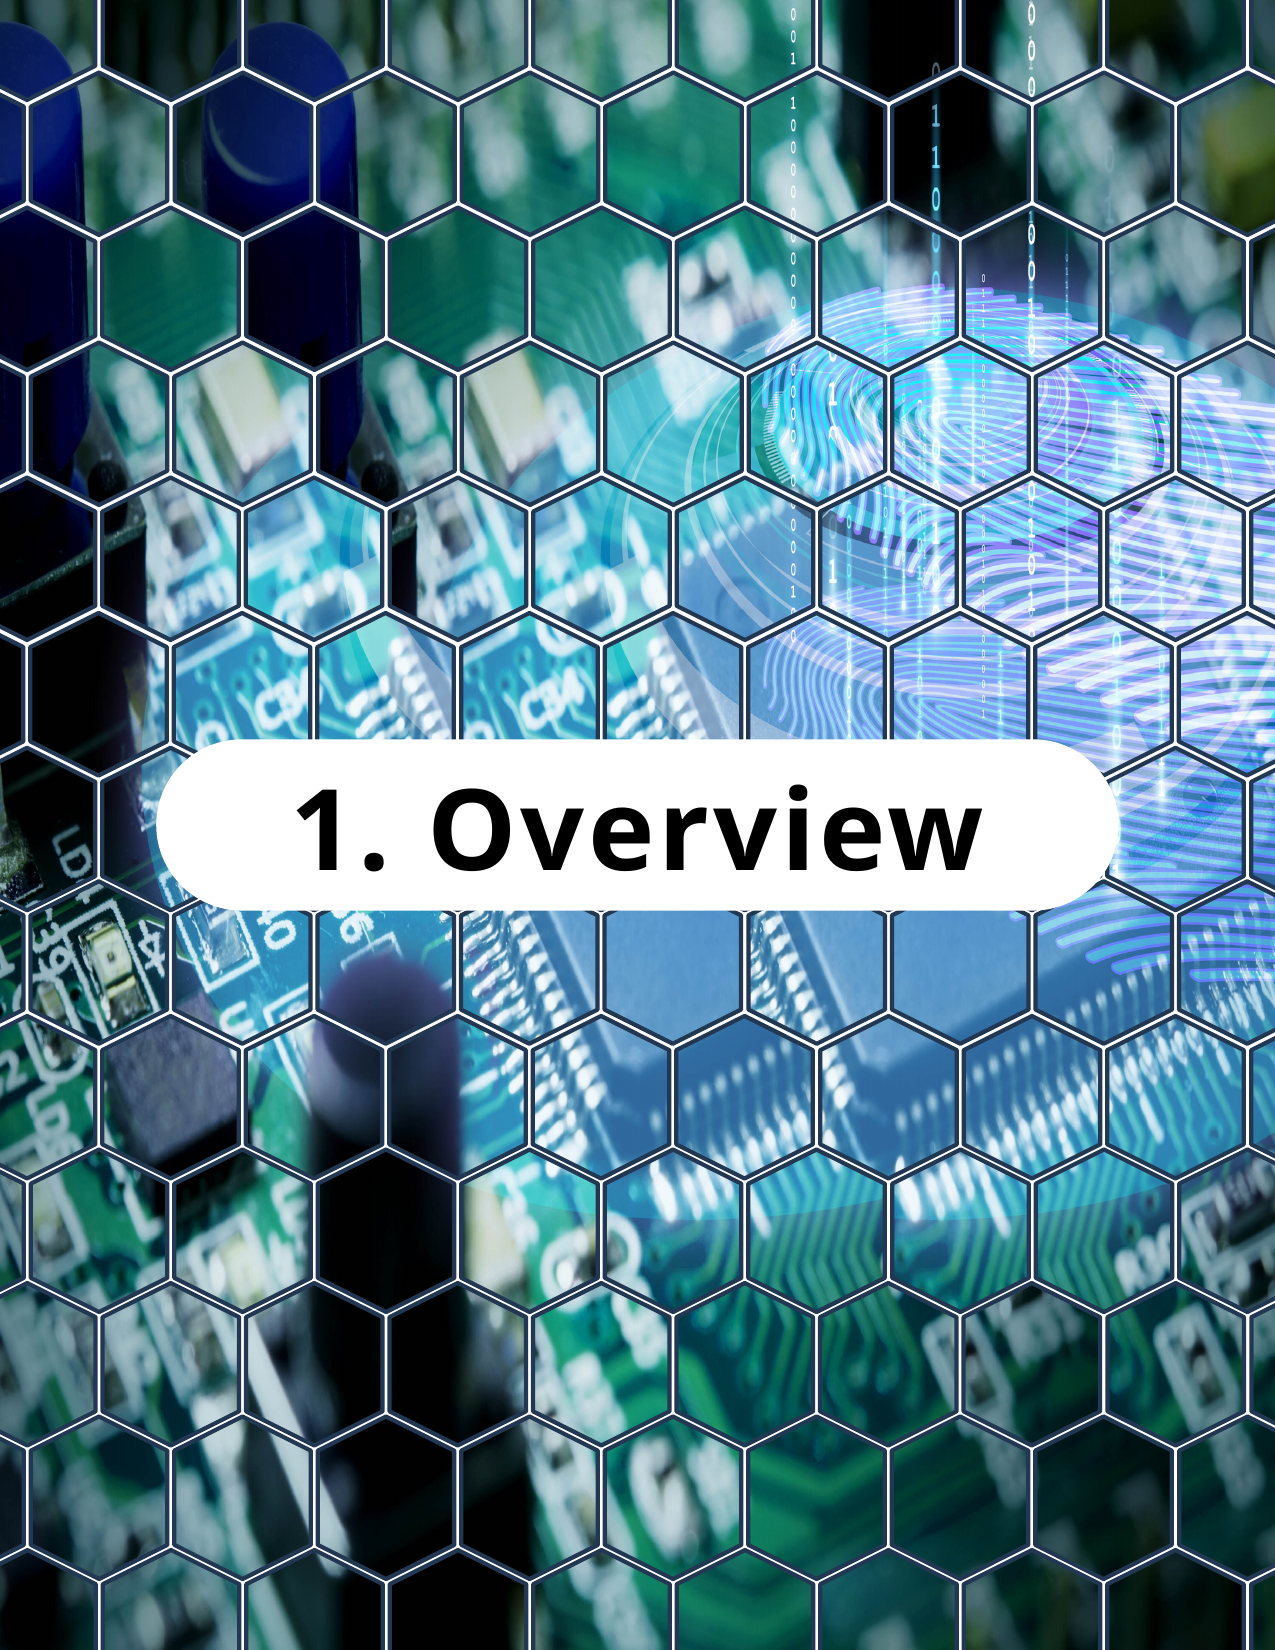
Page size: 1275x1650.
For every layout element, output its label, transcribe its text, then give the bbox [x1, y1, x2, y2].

text_box [100, 475, 241, 642]
text_box [244, 205, 385, 372]
text_box [889, 913, 1031, 1046]
text_box [1033, 340, 1175, 507]
text_box [171, 611, 313, 753]
text_box [243, 475, 385, 642]
text_box [674, 205, 816, 372]
text_box [818, 475, 959, 642]
text_box [890, 340, 1031, 507]
text_box [387, 475, 529, 642]
text_box [0, 0, 98, 102]
text_box [459, 340, 601, 507]
text_box [674, 0, 816, 102]
text_box [531, 475, 672, 642]
text_box [531, 0, 672, 102]
text_box [746, 70, 888, 237]
text_box [316, 340, 457, 507]
text_box [1033, 70, 1175, 237]
text_box [0, 362, 26, 486]
text_box [1033, 611, 1174, 777]
text_box [818, 0, 959, 102]
text_box [1176, 611, 1275, 778]
text_box [674, 475, 816, 642]
text_box [28, 611, 169, 778]
text_box [602, 611, 744, 737]
text_box [459, 70, 601, 237]
text_box [1105, 205, 1246, 372]
text_box [387, 205, 529, 372]
text_box [0, 1014, 1246, 1650]
text_box [890, 70, 1031, 237]
text_box [818, 205, 959, 372]
text_box [172, 340, 313, 507]
text_box [0, 633, 26, 756]
text_box [1105, 475, 1246, 642]
text_box [603, 340, 744, 507]
text_box [1177, 70, 1275, 237]
text_box [1249, 497, 1275, 621]
text_box [1177, 340, 1275, 507]
text_box [818, 1014, 1275, 1650]
text_box [28, 70, 170, 237]
text_box [961, 205, 1103, 372]
text_box [28, 340, 170, 507]
text_box [458, 913, 600, 1046]
text_box [603, 70, 744, 237]
text_box [1105, 0, 1246, 102]
text_box [746, 611, 887, 737]
text_box [315, 913, 457, 1046]
text_box [0, 745, 313, 1046]
text_box [100, 205, 241, 372]
text_box [961, 0, 1103, 102]
text_box [387, 0, 529, 102]
text_box [602, 913, 744, 1046]
text_box [172, 70, 314, 237]
text_box [746, 913, 888, 1046]
text_box [0, 475, 98, 642]
text_box [316, 70, 457, 237]
text_box [0, 92, 26, 216]
text_box [1249, 0, 1275, 81]
text_box [100, 0, 242, 102]
text_box [315, 611, 456, 737]
text_box [531, 205, 672, 372]
text_box [746, 340, 888, 507]
text_box [961, 475, 1103, 642]
text_box [244, 0, 385, 102]
text_box [1033, 745, 1275, 1046]
text_box 1. Overview [154, 737, 1121, 913]
text_box [1249, 227, 1275, 351]
text_box [889, 611, 1031, 737]
text_box [459, 611, 600, 737]
text_box [0, 205, 98, 372]
